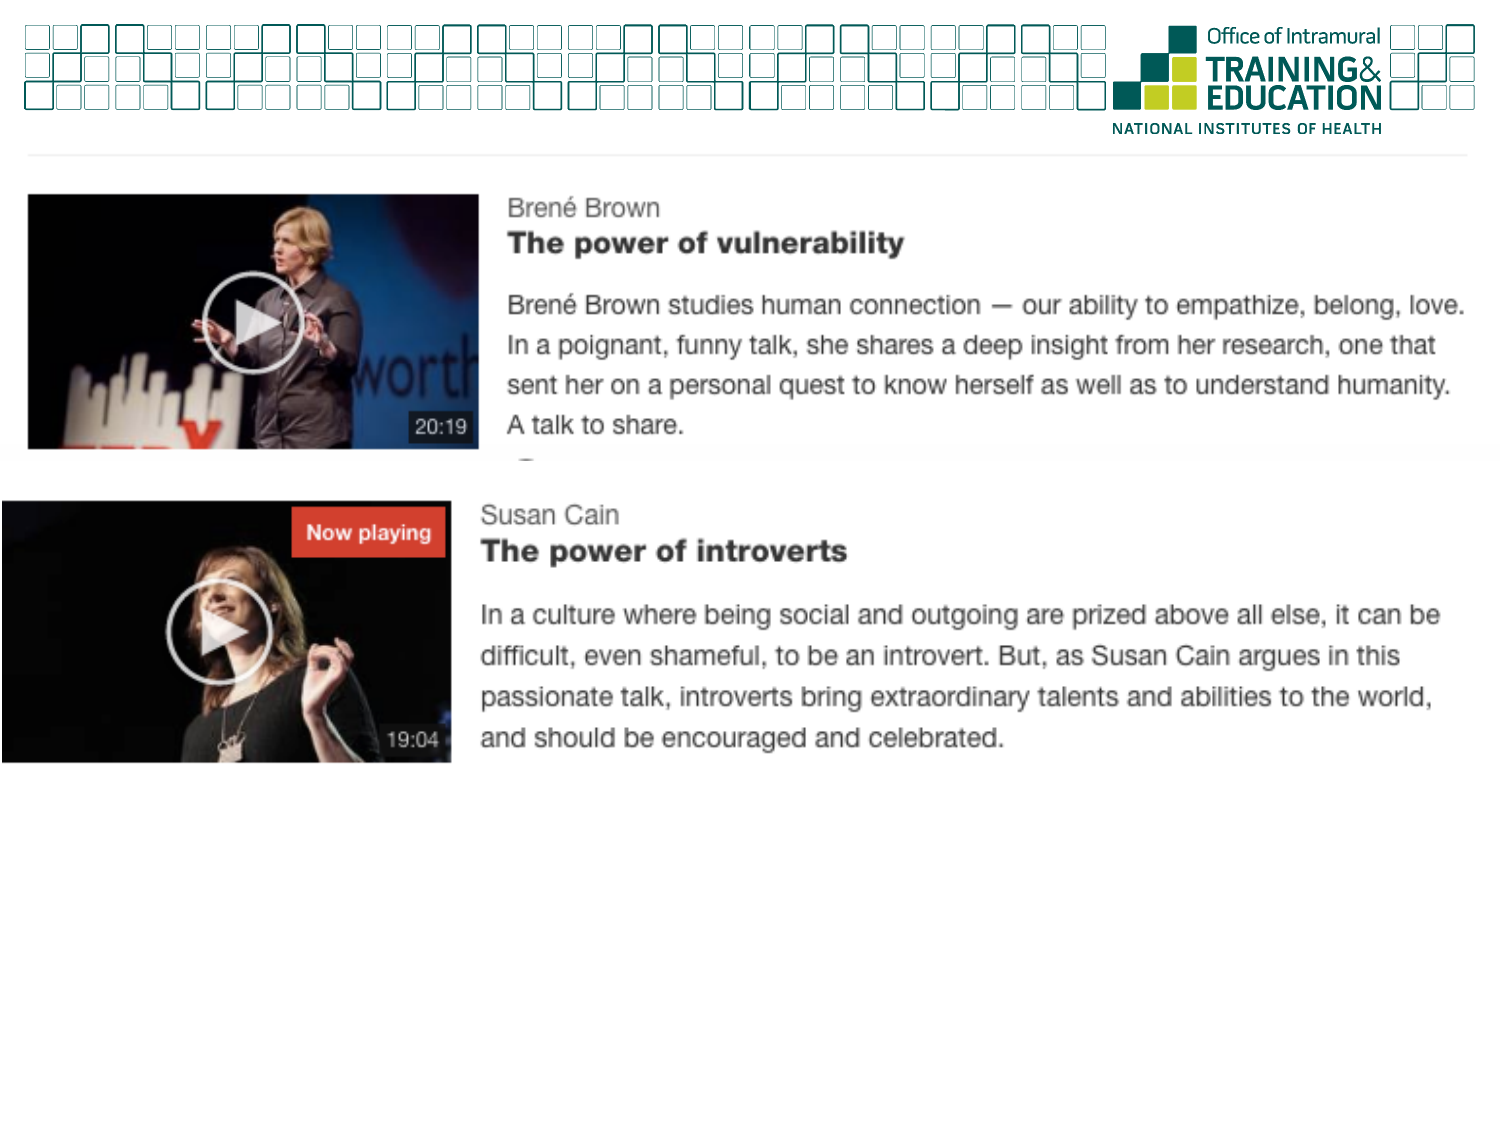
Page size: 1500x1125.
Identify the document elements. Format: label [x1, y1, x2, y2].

picture [0, 149, 1500, 461]
picture [24, 24, 1475, 134]
picture [1, 474, 1500, 771]
